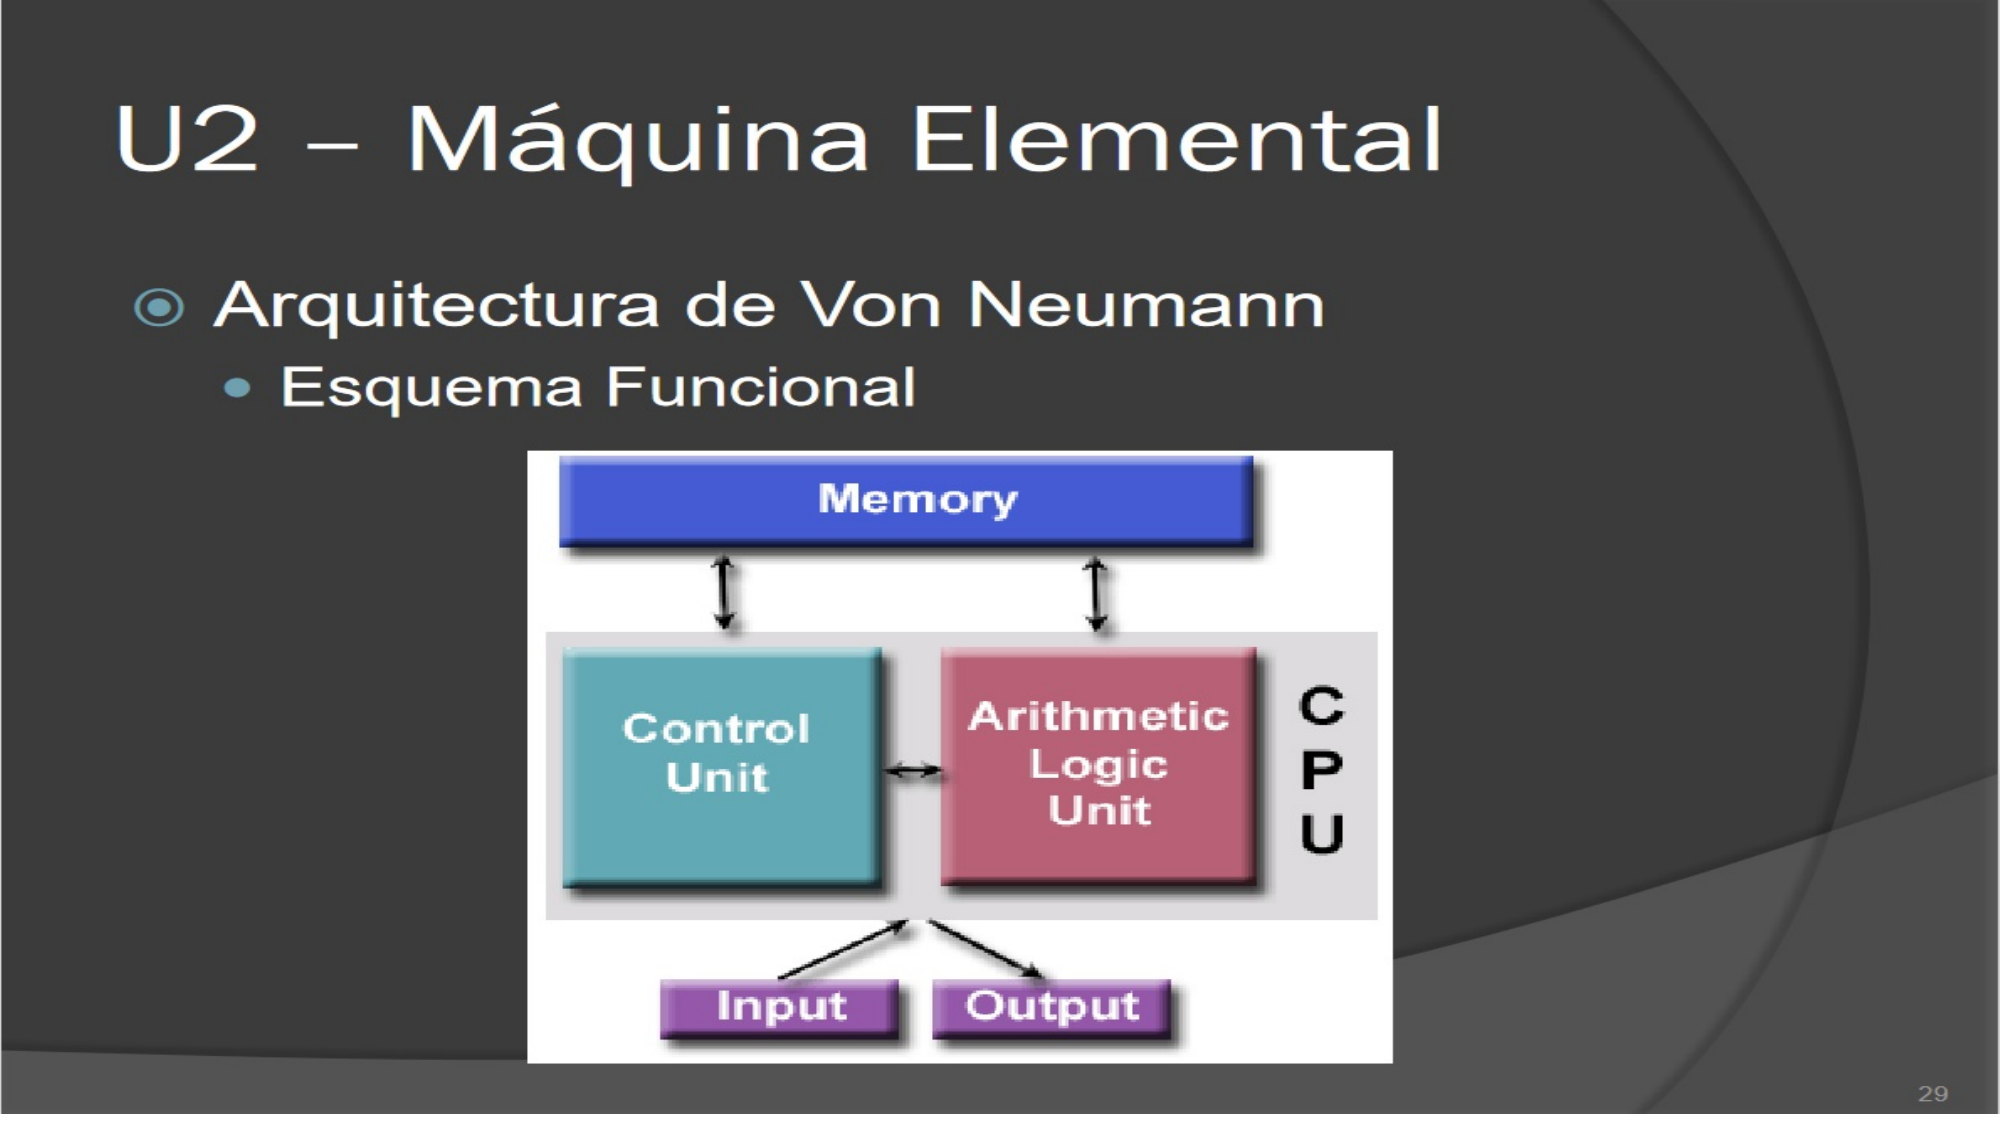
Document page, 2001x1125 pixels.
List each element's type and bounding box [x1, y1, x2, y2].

list [0, 0, 2000, 1114]
